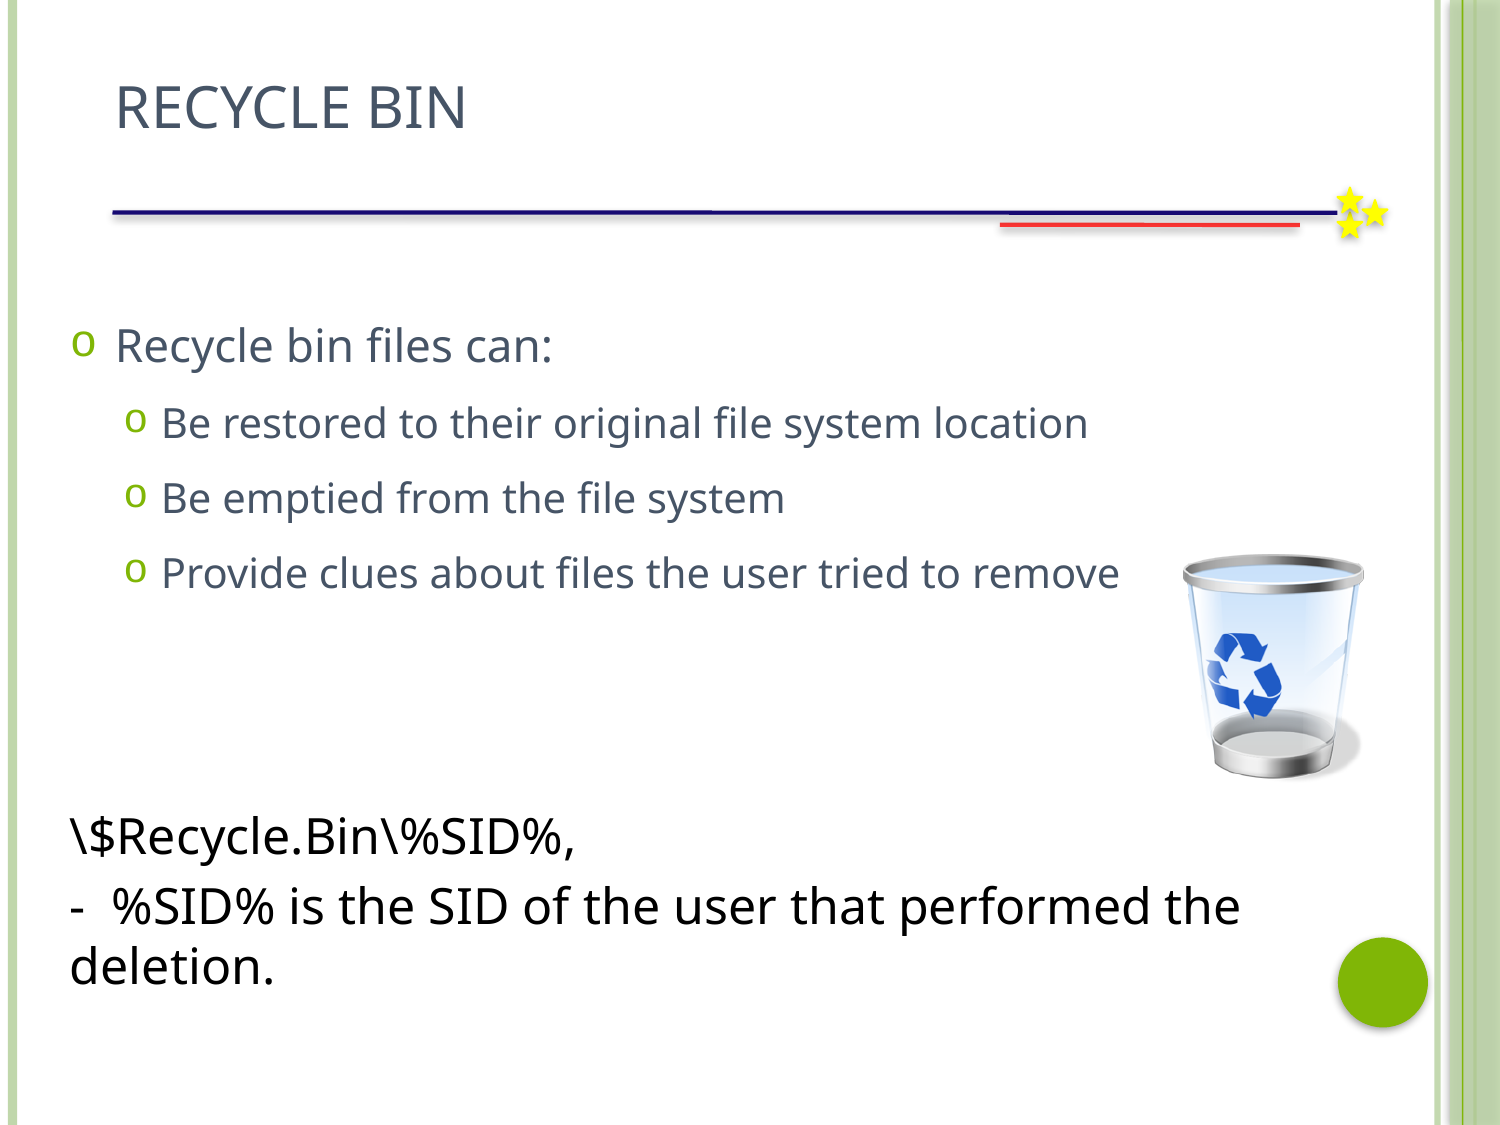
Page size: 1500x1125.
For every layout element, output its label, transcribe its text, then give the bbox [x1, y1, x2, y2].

picture [1161, 549, 1401, 788]
text_box Recycle bin files can: Be restored to their original file system location Be emptied from the file system Provide clues about files the user tried to remove \$Recycle.Bin\%SID%, - %SID% is the SID of the user that performed the deletion. [5, 231, 1317, 1047]
text_box Recycle Bin [99, 63, 1125, 163]
